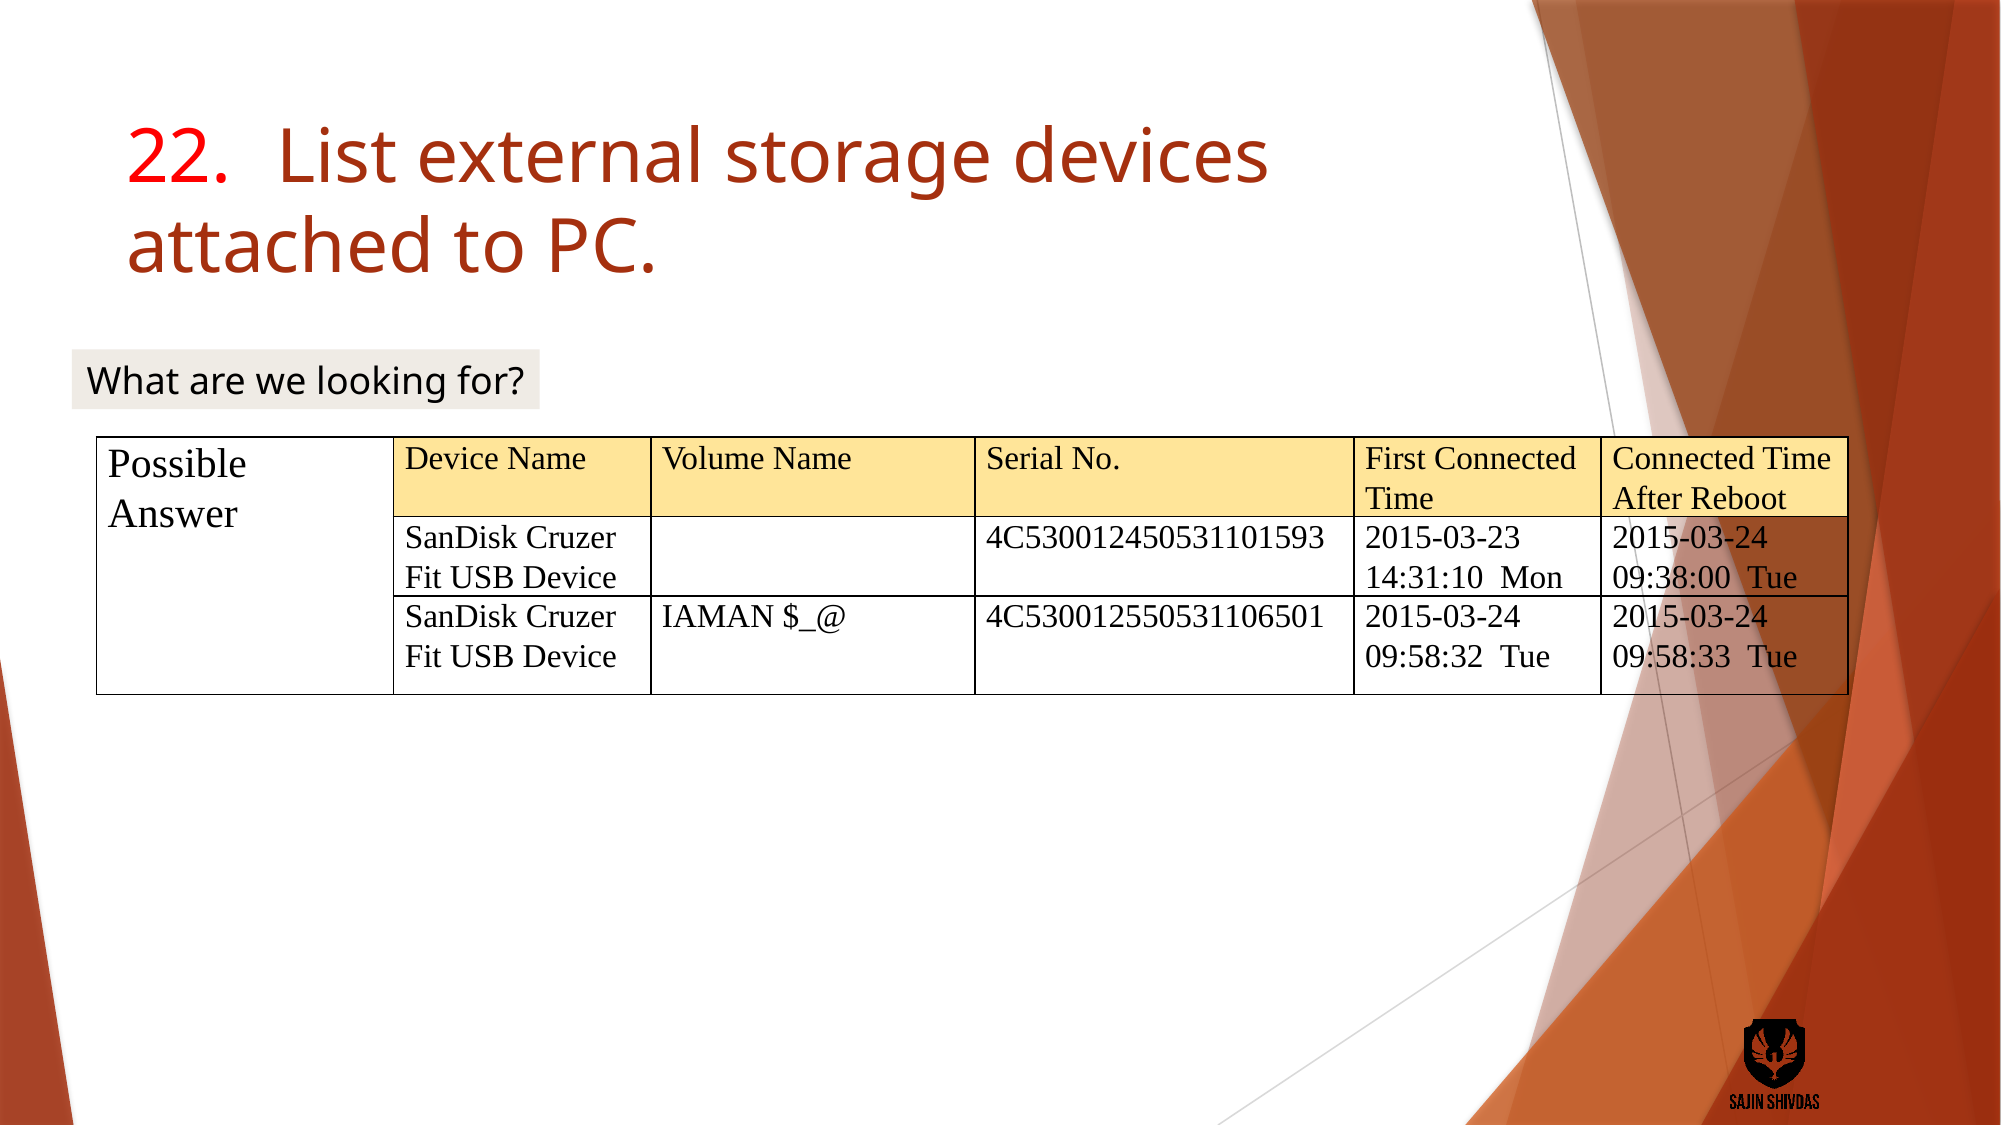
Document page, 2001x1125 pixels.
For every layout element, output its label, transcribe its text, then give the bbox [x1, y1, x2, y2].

table_cell 2015-03-24 09:38:00 Tue [1602, 517, 1847, 595]
table_header Volume Name [652, 438, 974, 516]
table_cell 4C530012450531101593 [976, 517, 1353, 595]
picture [1719, 1009, 1832, 1121]
table_cell SanDisk Cruzer Fit USB Device [394, 597, 650, 694]
table_header Device Name [394, 438, 650, 516]
title 22. List external storage devices attached to PC. [111, 99, 1522, 317]
table_cell 2015-03-24 09:58:32 Tue [1355, 597, 1600, 694]
table_cell SanDisk Cruzer Fit USB Device [394, 517, 650, 595]
table_header Serial No. [976, 438, 1353, 516]
table_cell [652, 517, 974, 595]
table_header Connected Time After Reboot [1602, 438, 1847, 516]
table_cell 4C530012550531106501 [976, 597, 1353, 694]
table_cell 2015-03-23 14:31:10 Mon [1355, 517, 1600, 595]
text_box What are we looking for? [71, 349, 540, 410]
table_header First Connected Time [1355, 438, 1600, 516]
table_cell IAMAN $_@ [652, 597, 974, 694]
table_cell 2015-03-24 09:58:33 Tue [1602, 597, 1847, 694]
table_header Possible Answer [97, 438, 393, 694]
